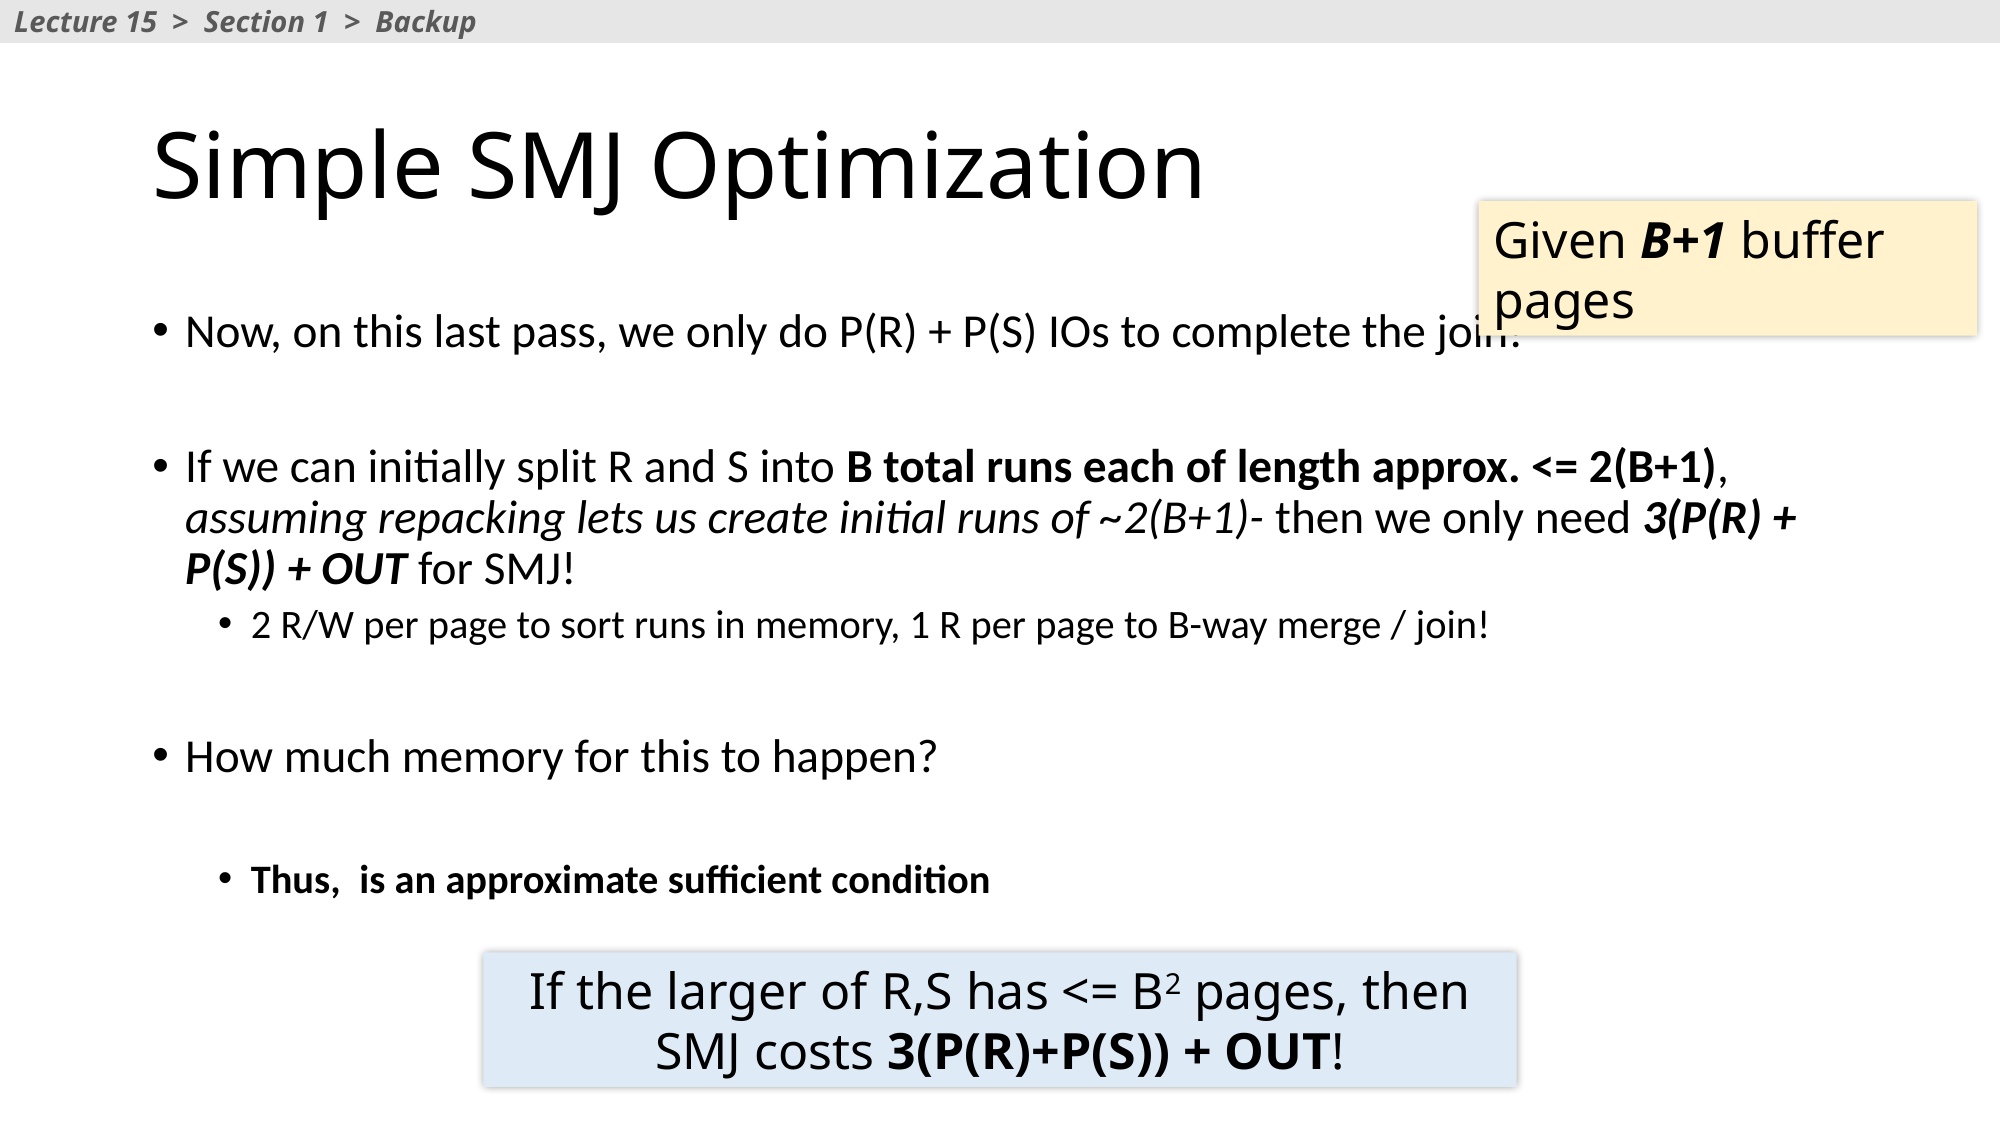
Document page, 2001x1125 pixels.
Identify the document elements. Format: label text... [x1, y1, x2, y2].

text_box Given B+1 buffer pages [1478, 201, 1978, 336]
title Simple SMJ Optimization [137, 59, 1863, 278]
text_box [0, 0, 2000, 47]
text_box If the larger of R,S has <= B2 pages, then SMJ costs 3(P(R)+P(S)) + OUT! [483, 952, 1517, 1087]
